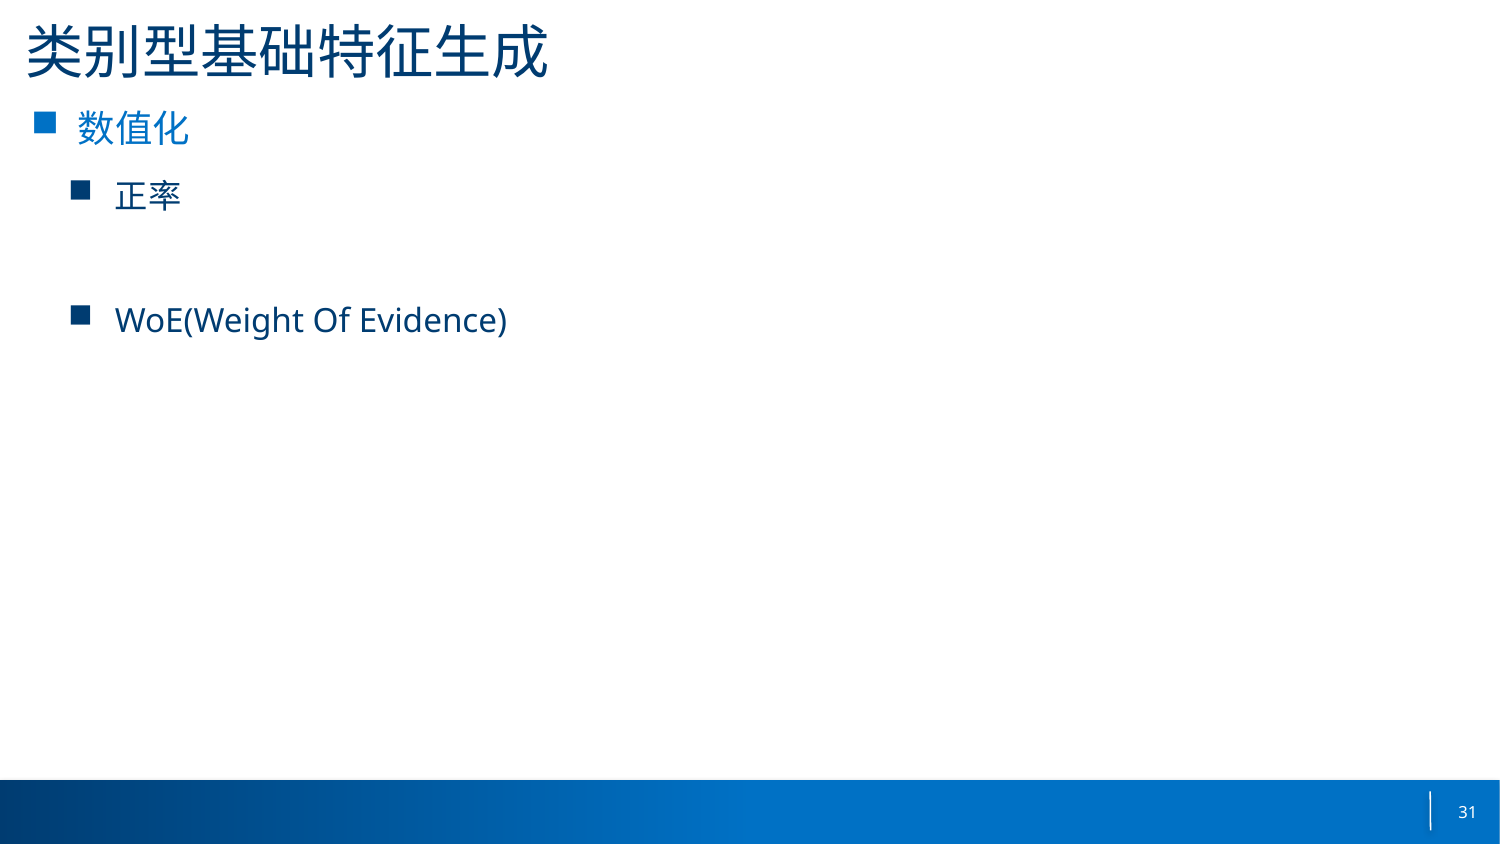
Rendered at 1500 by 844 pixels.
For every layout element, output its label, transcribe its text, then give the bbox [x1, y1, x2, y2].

title 类别型基础特征生成 [25, 15, 1376, 159]
slide_number 31 [1127, 791, 1478, 837]
